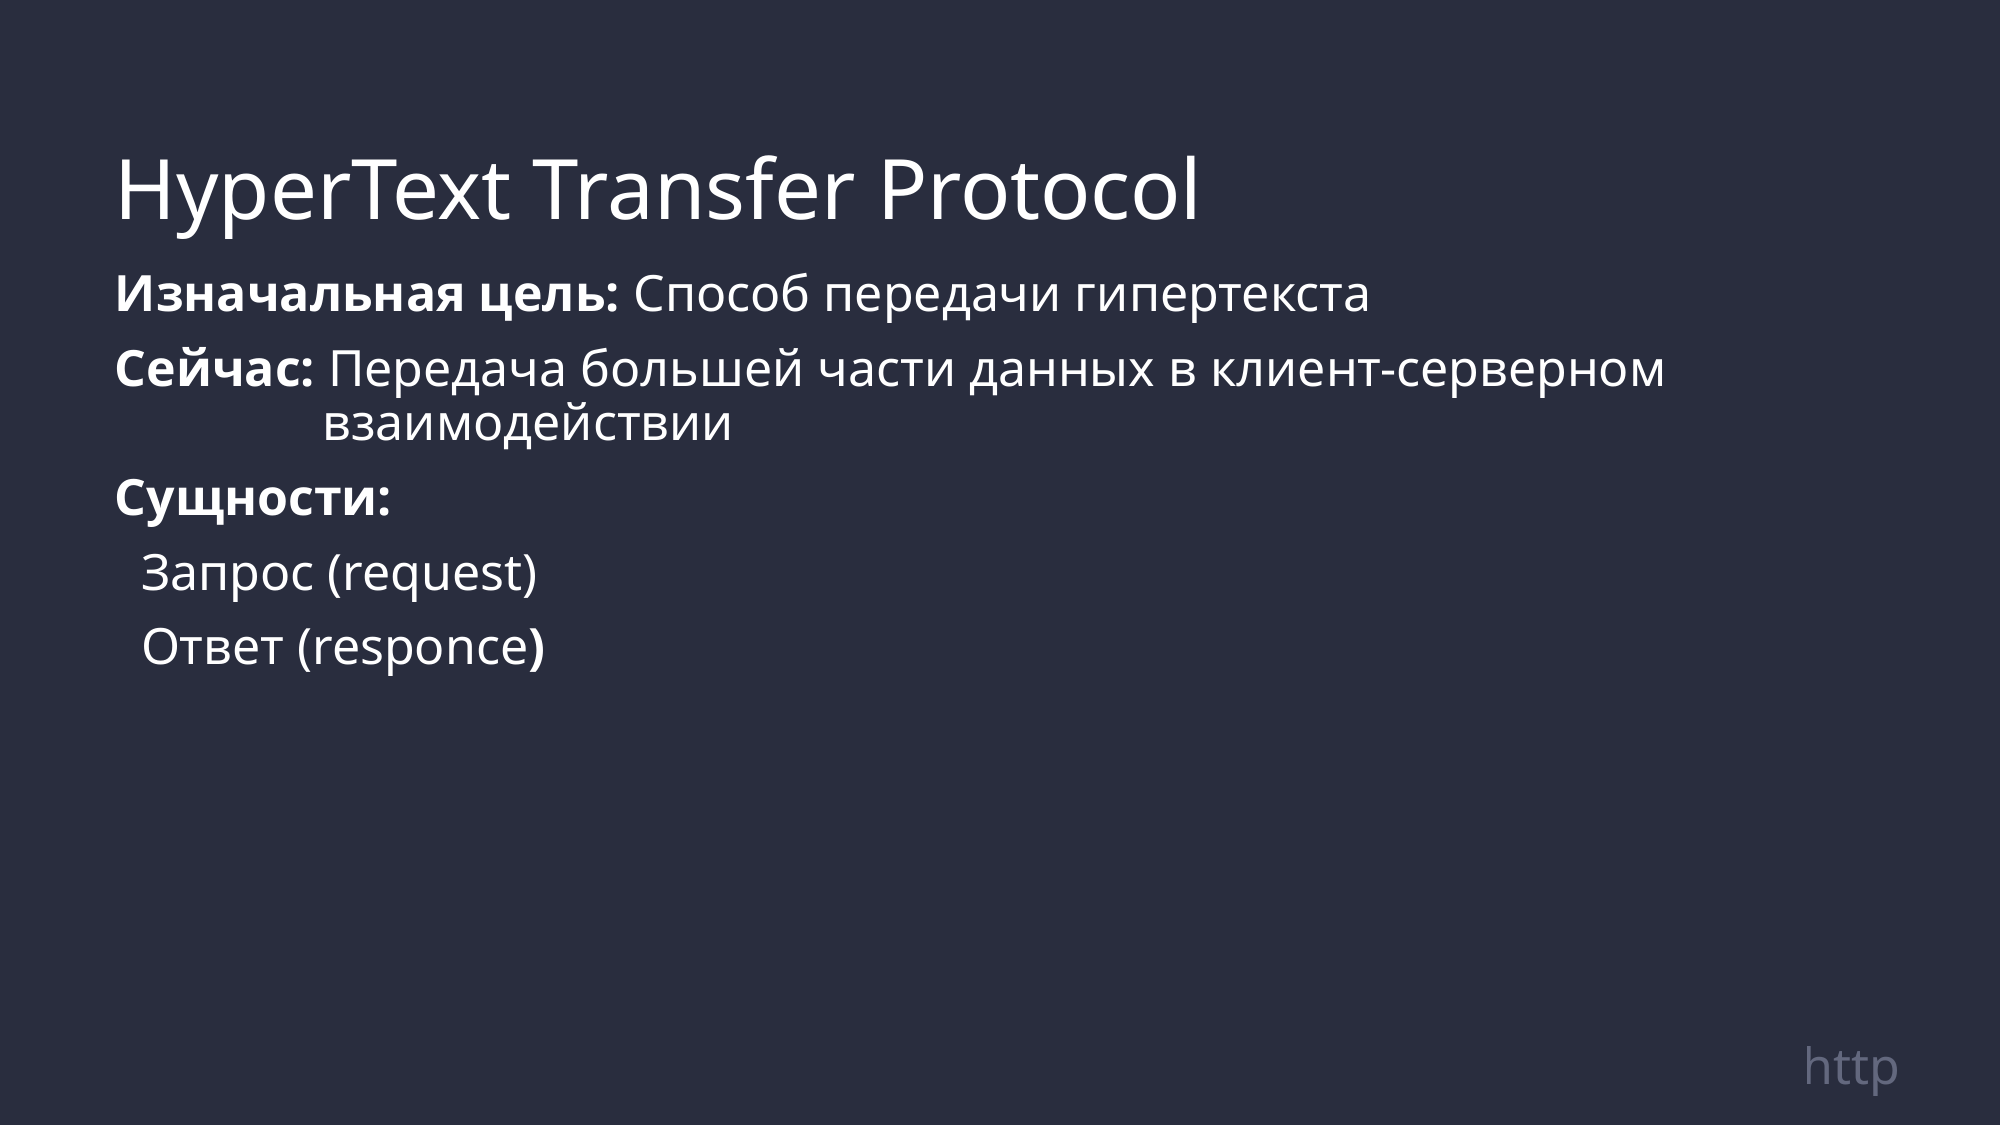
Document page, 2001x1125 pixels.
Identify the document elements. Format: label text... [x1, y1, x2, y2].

list http [100, 1037, 1901, 1100]
list Изначальная цель: Способ передачи гипертекста Сейчас: Передача большей части данных в клиент-серверном взаимодействии Сущности: Запрос (request) Ответ (responce) [100, 261, 1901, 1014]
title HyperText Transfer Protocol [99, 111, 1900, 261]
